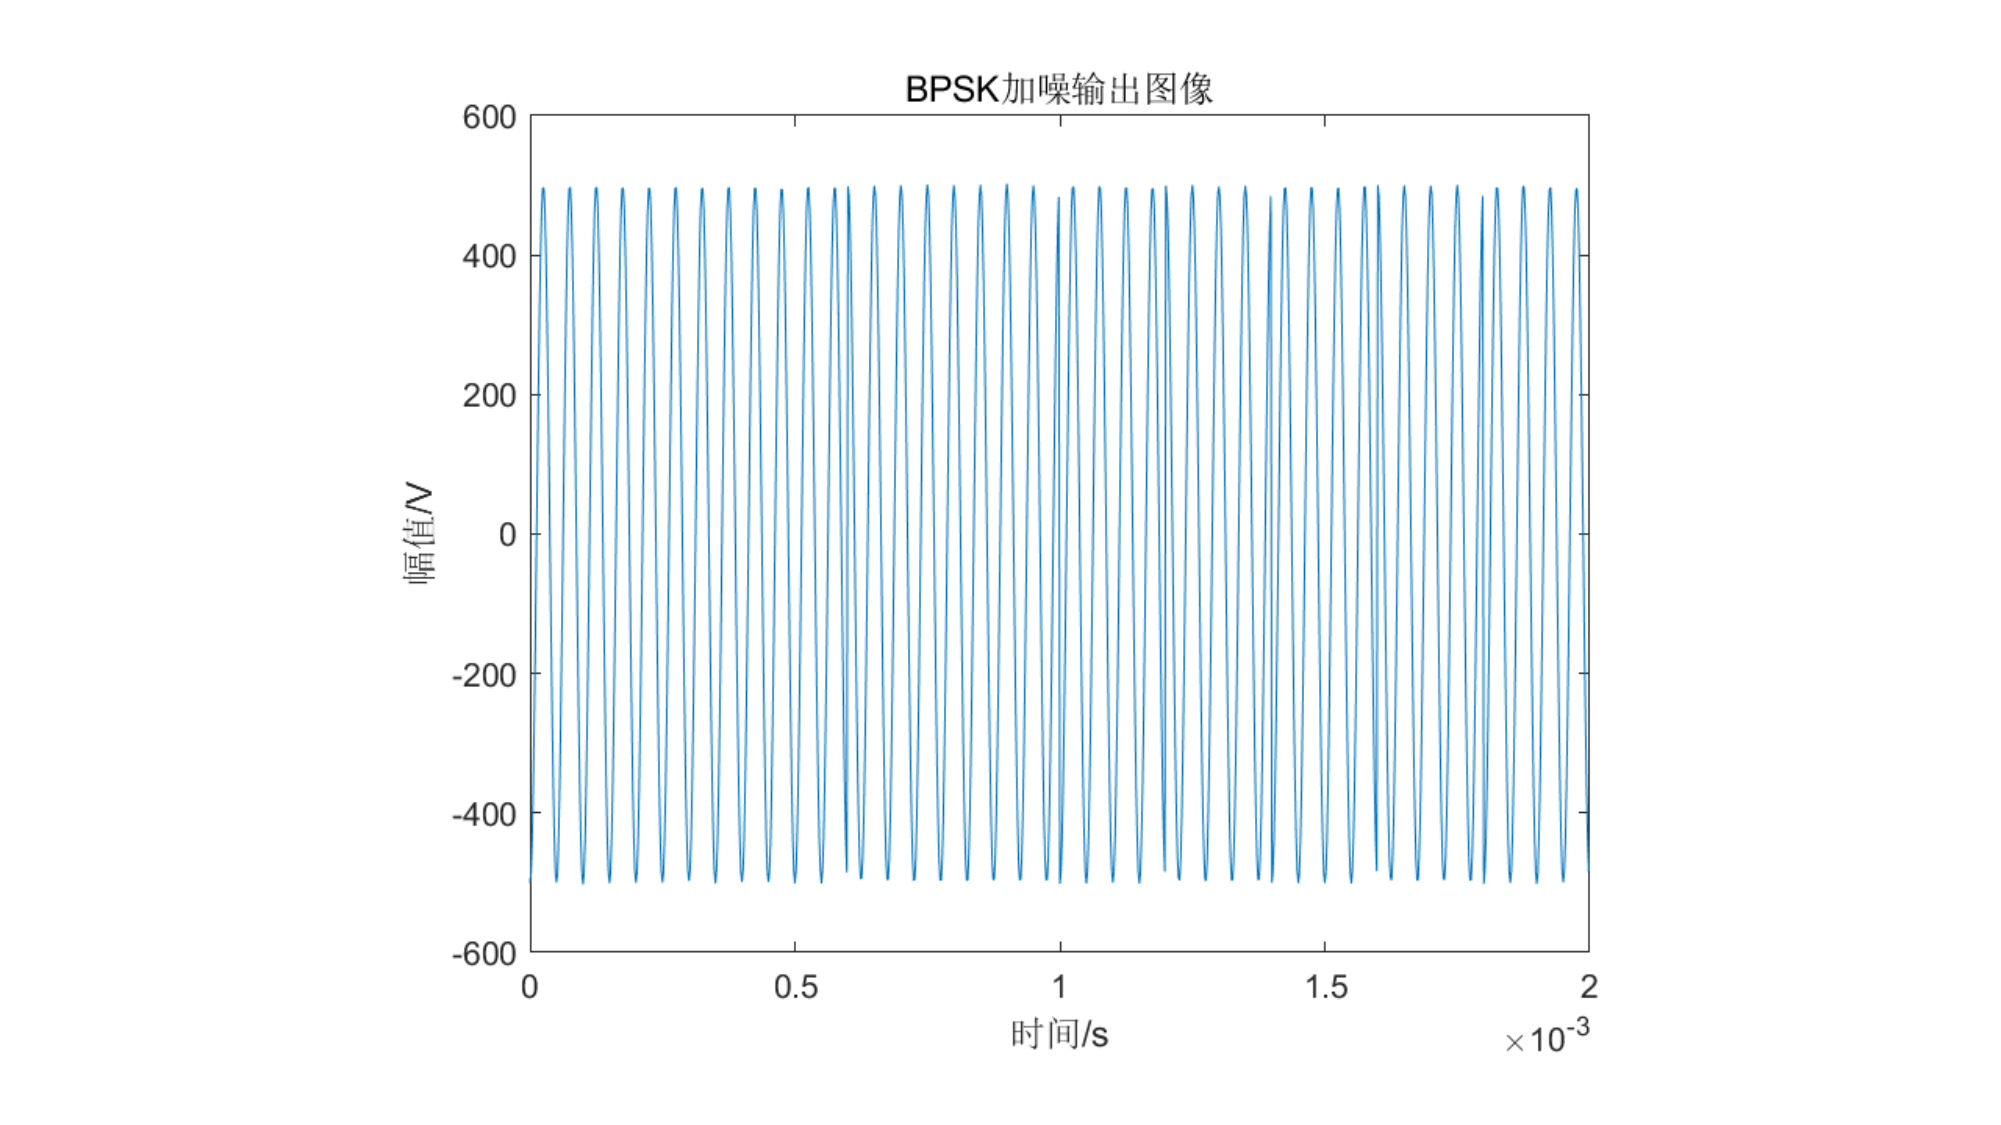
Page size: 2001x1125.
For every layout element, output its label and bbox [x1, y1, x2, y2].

picture [399, 69, 1601, 1056]
